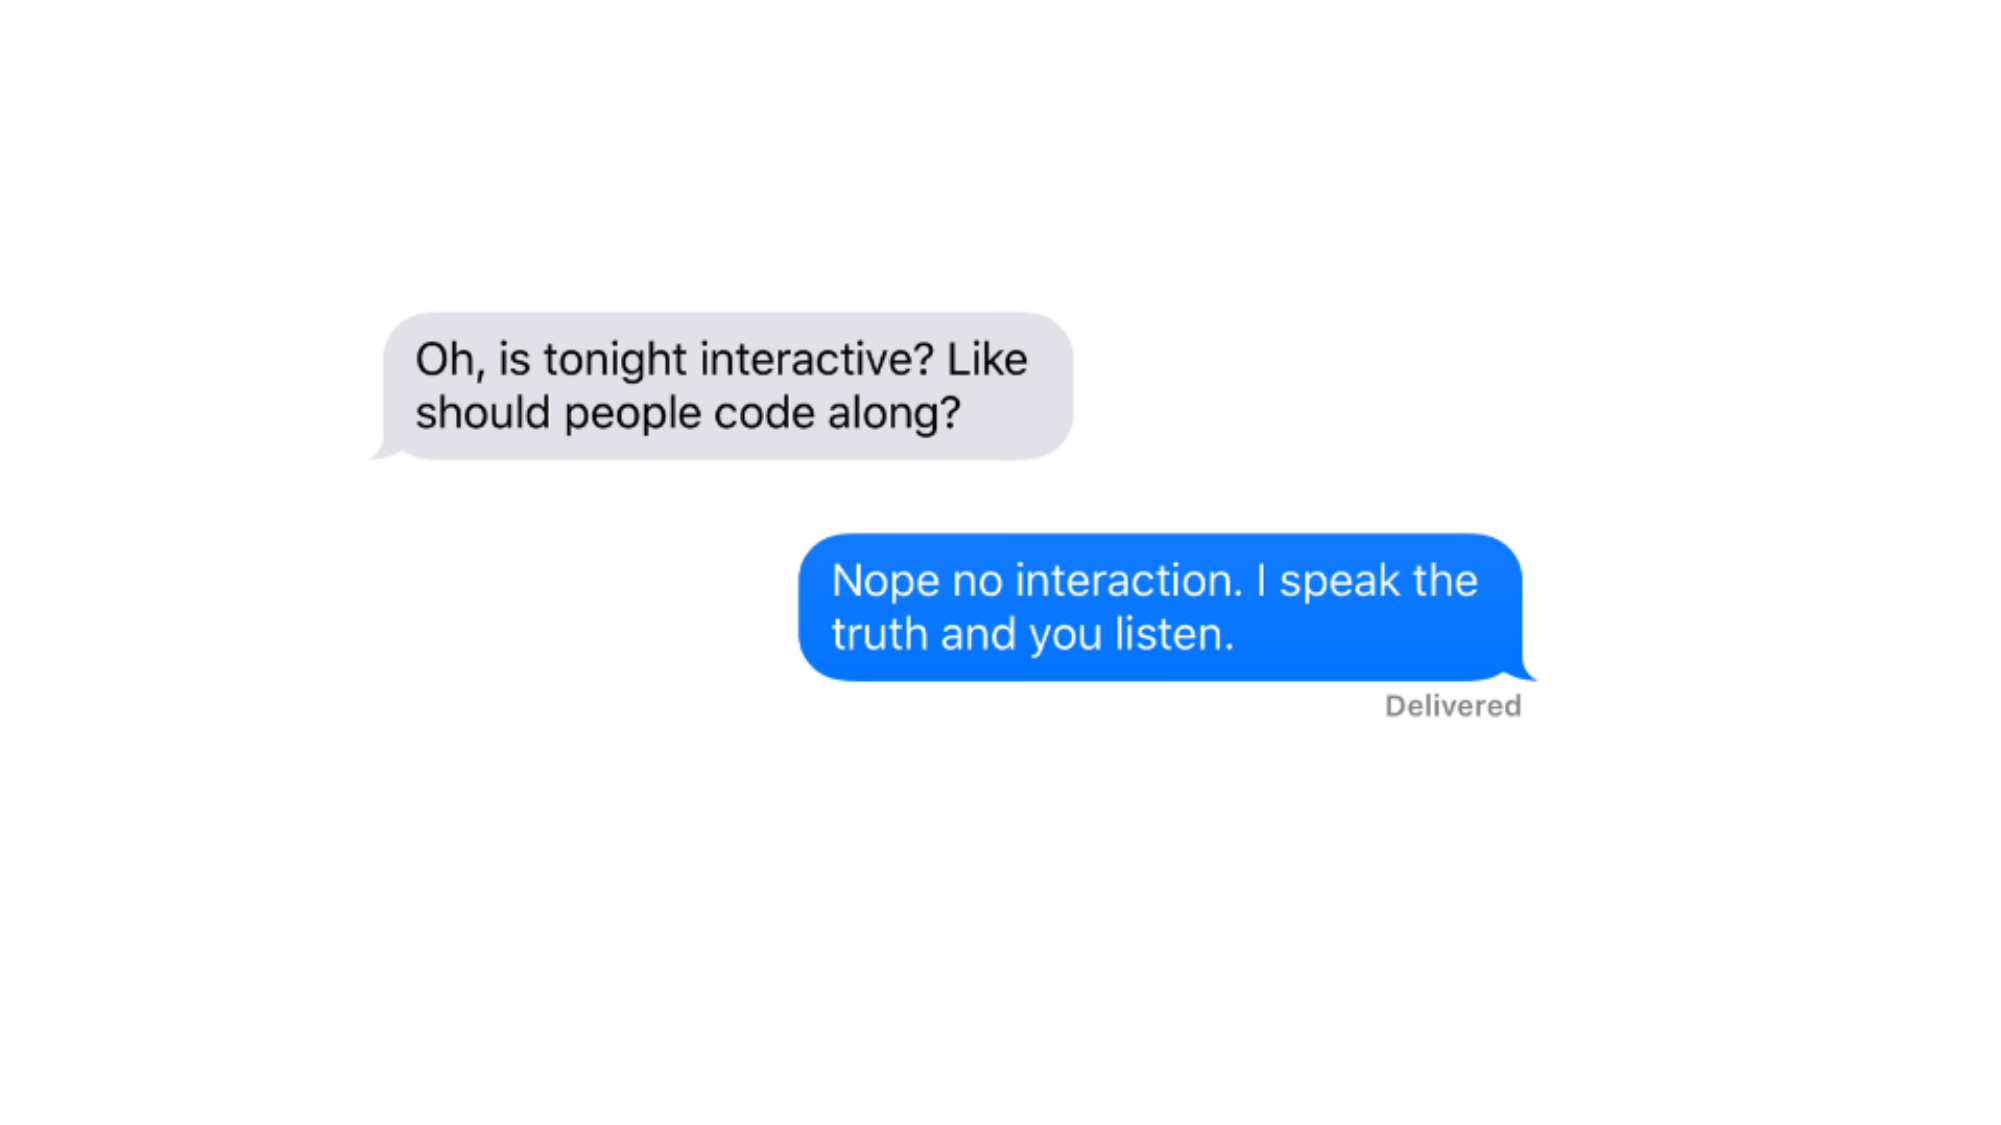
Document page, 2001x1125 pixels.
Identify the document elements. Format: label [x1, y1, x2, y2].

picture [782, 518, 1554, 728]
picture [359, 296, 1098, 476]
